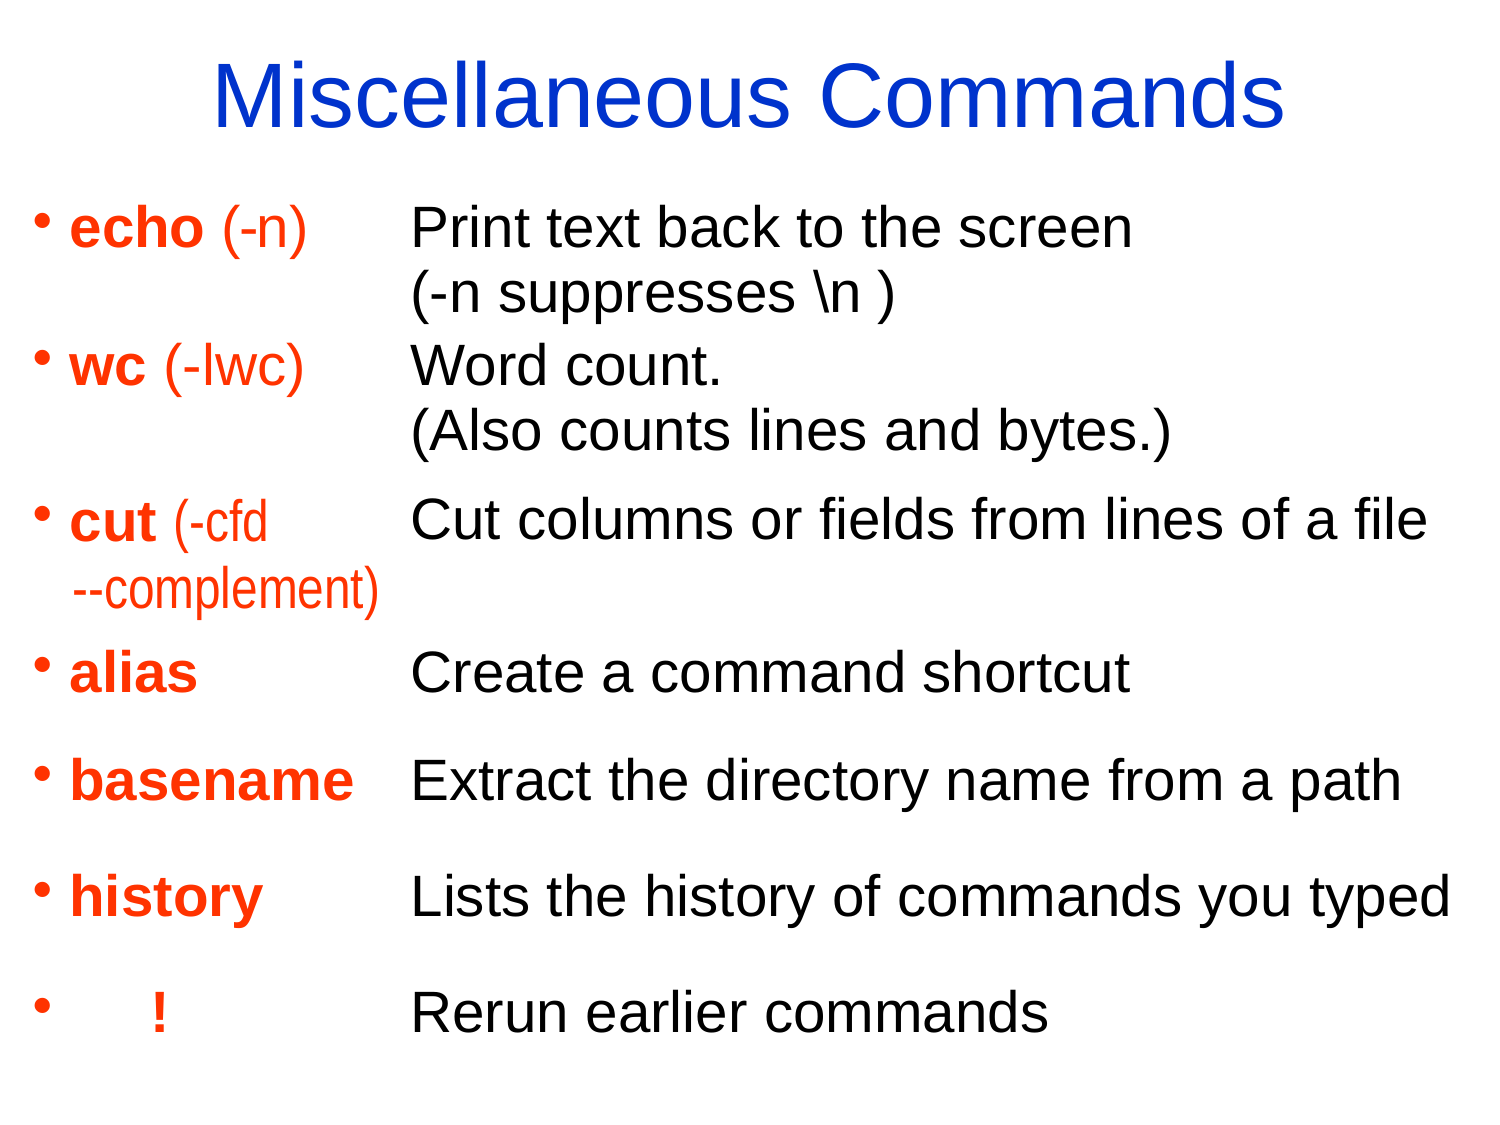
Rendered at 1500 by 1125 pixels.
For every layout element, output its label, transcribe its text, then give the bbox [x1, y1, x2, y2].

table_cell cut (-cfd --complement) [18, 480, 396, 632]
table_cell wc (-lwc) [18, 325, 396, 480]
table_cell Rerun earlier commands [396, 972, 1500, 1052]
table_cell history [18, 856, 396, 972]
table_cell Extract the directory name from a path [396, 740, 1500, 856]
table_cell basename [18, 740, 396, 856]
table_cell Word count. (Also counts lines and bytes.) [396, 325, 1500, 480]
table_cell alias [18, 632, 396, 740]
table_header echo (-n) [18, 187, 396, 325]
table_cell Cut columns or fields from lines of a file [396, 480, 1500, 632]
table_header Print text back to the screen (-n suppresses \n ) [396, 187, 1500, 325]
table_cell Create a command shortcut [396, 632, 1500, 740]
table_cell ! [18, 972, 396, 1052]
table_cell Lists the history of commands you typed [396, 856, 1500, 972]
title Miscellaneous Commands [74, 0, 1426, 183]
